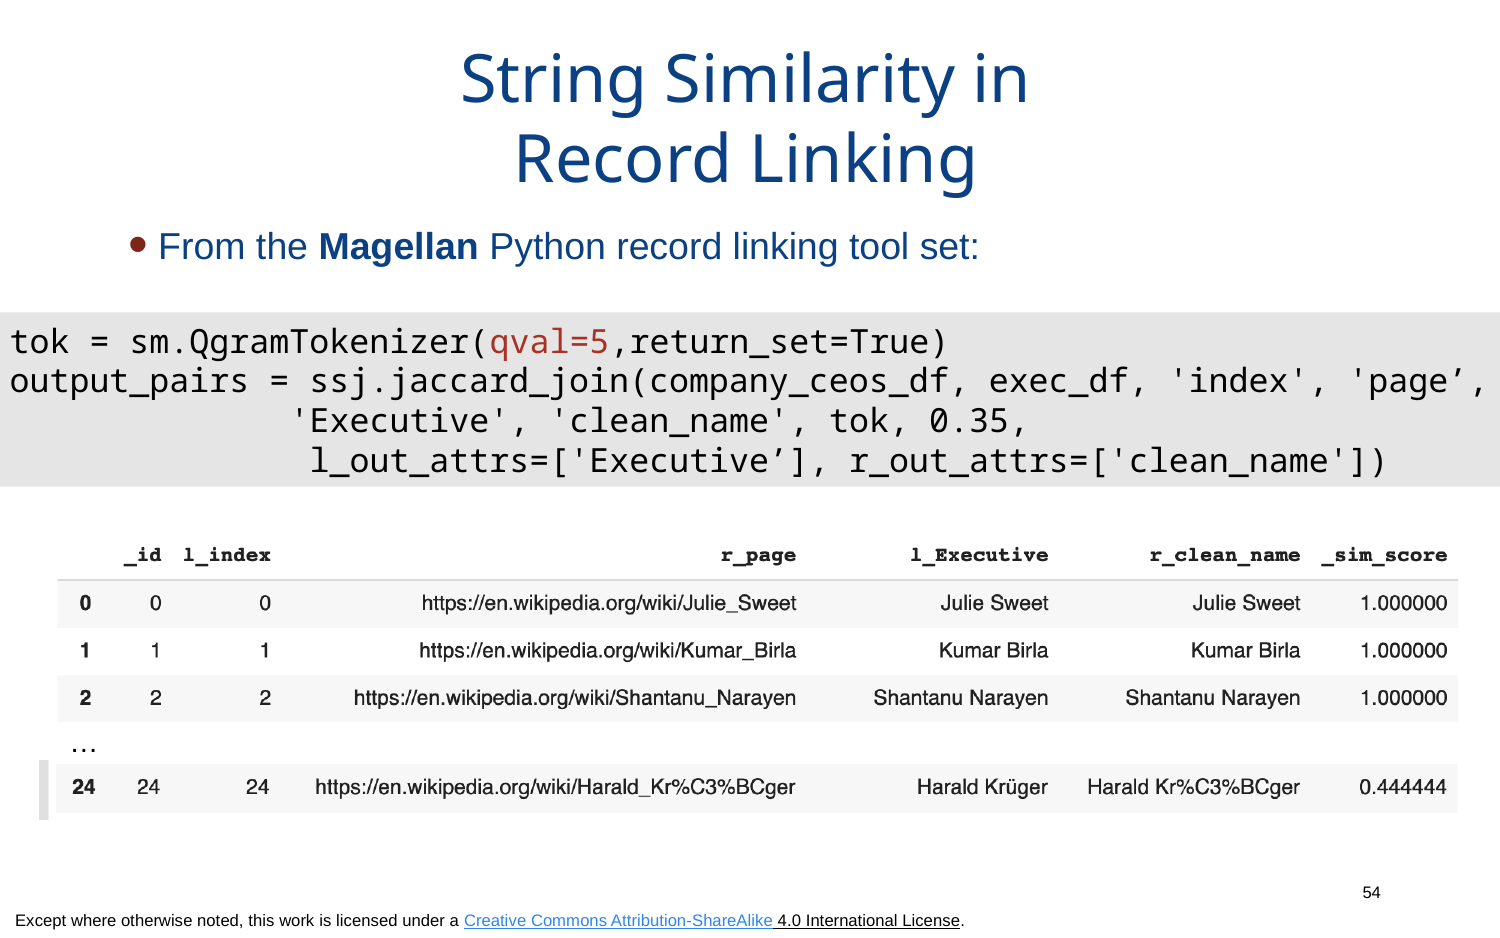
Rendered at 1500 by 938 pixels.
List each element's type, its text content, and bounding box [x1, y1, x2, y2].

text_box … [54, 738, 114, 759]
picture [53, 542, 1466, 731]
title String Similarity in Record Linking [77, 26, 1416, 204]
picture [39, 760, 1488, 820]
footer [77, 868, 660, 919]
list From the Magellan Python record linking tool set: [77, 204, 1416, 284]
text_box tok = sm.QgramTokenizer(qval=5,return_set=True) output_pairs = ssj.jaccard_join(company_ceos_df, exec_df, 'index', 'page’, 'Executive', 'clean_name', tok, 0.35, l_out_attrs=['Executive’], r_out_attrs=['clean_name']) [0, 312, 1500, 487]
slide_number 54 [1347, 866, 1416, 917]
